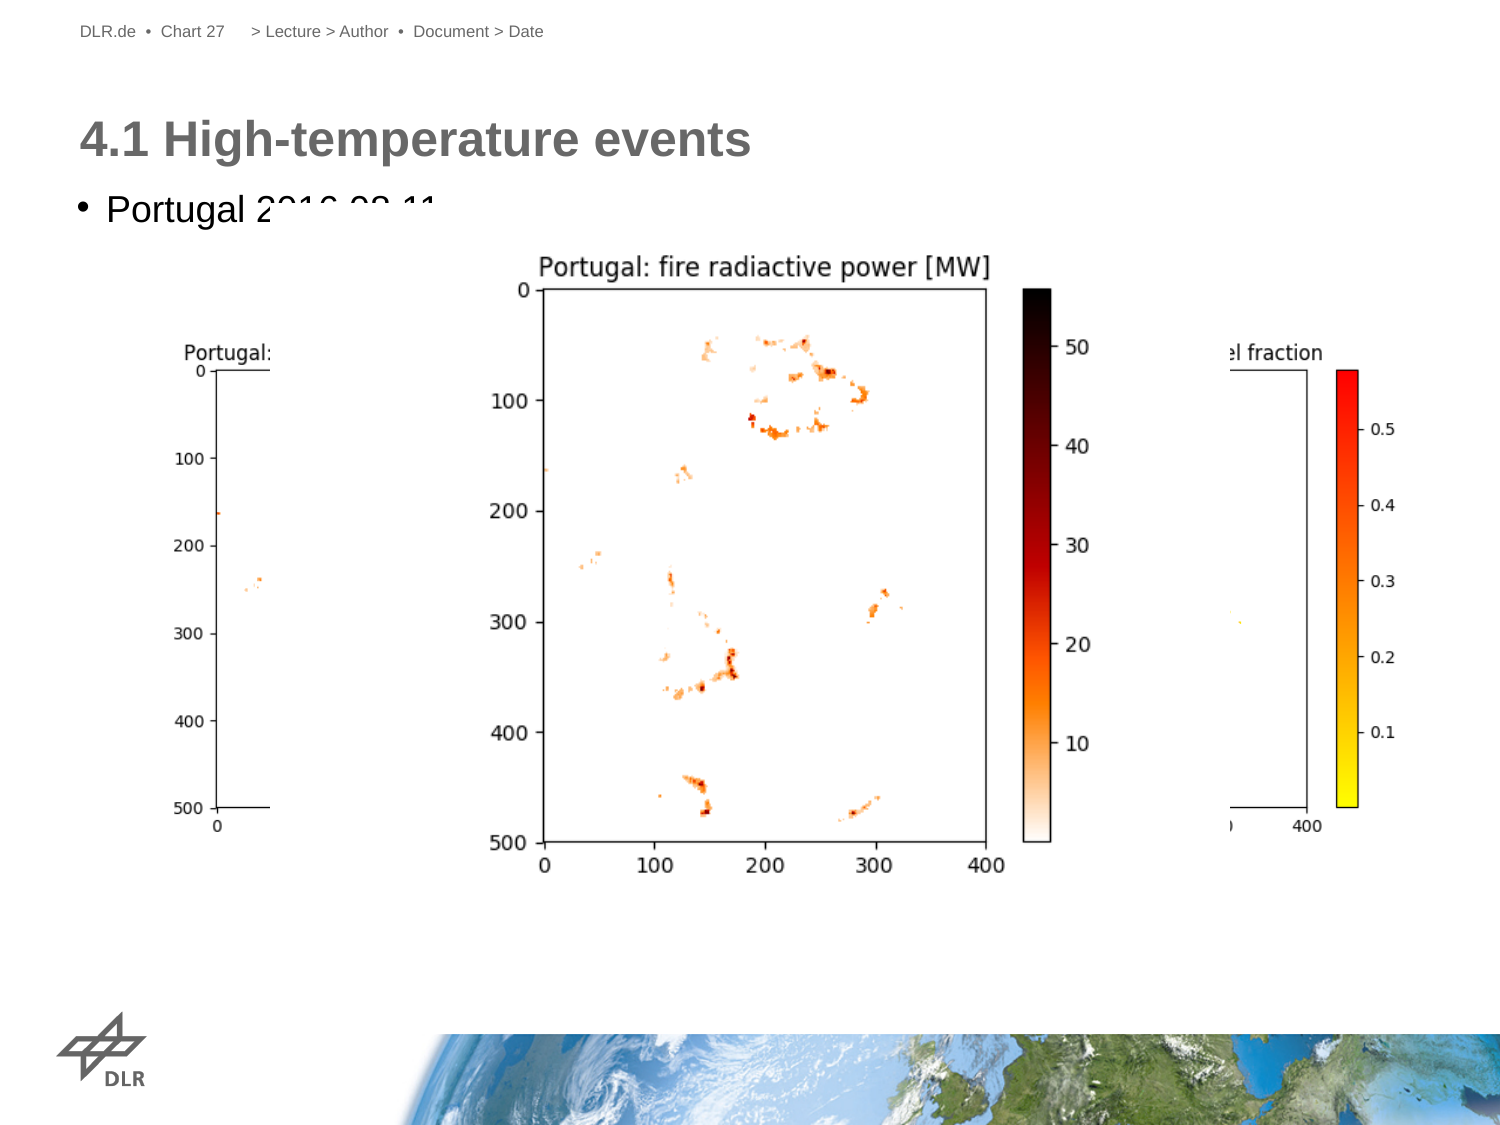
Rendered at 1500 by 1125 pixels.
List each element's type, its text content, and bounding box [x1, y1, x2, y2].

slide_number DLR.de • Chart 27 [79, 20, 251, 45]
title 4.1 High-temperature events [79, 106, 1421, 173]
picture [0, 203, 1500, 922]
picture [0, 1007, 1500, 1125]
footer > Lecture > Author • Document > Date [251, 20, 1421, 45]
list Portugal 2016.08.11 [76, 184, 1418, 232]
